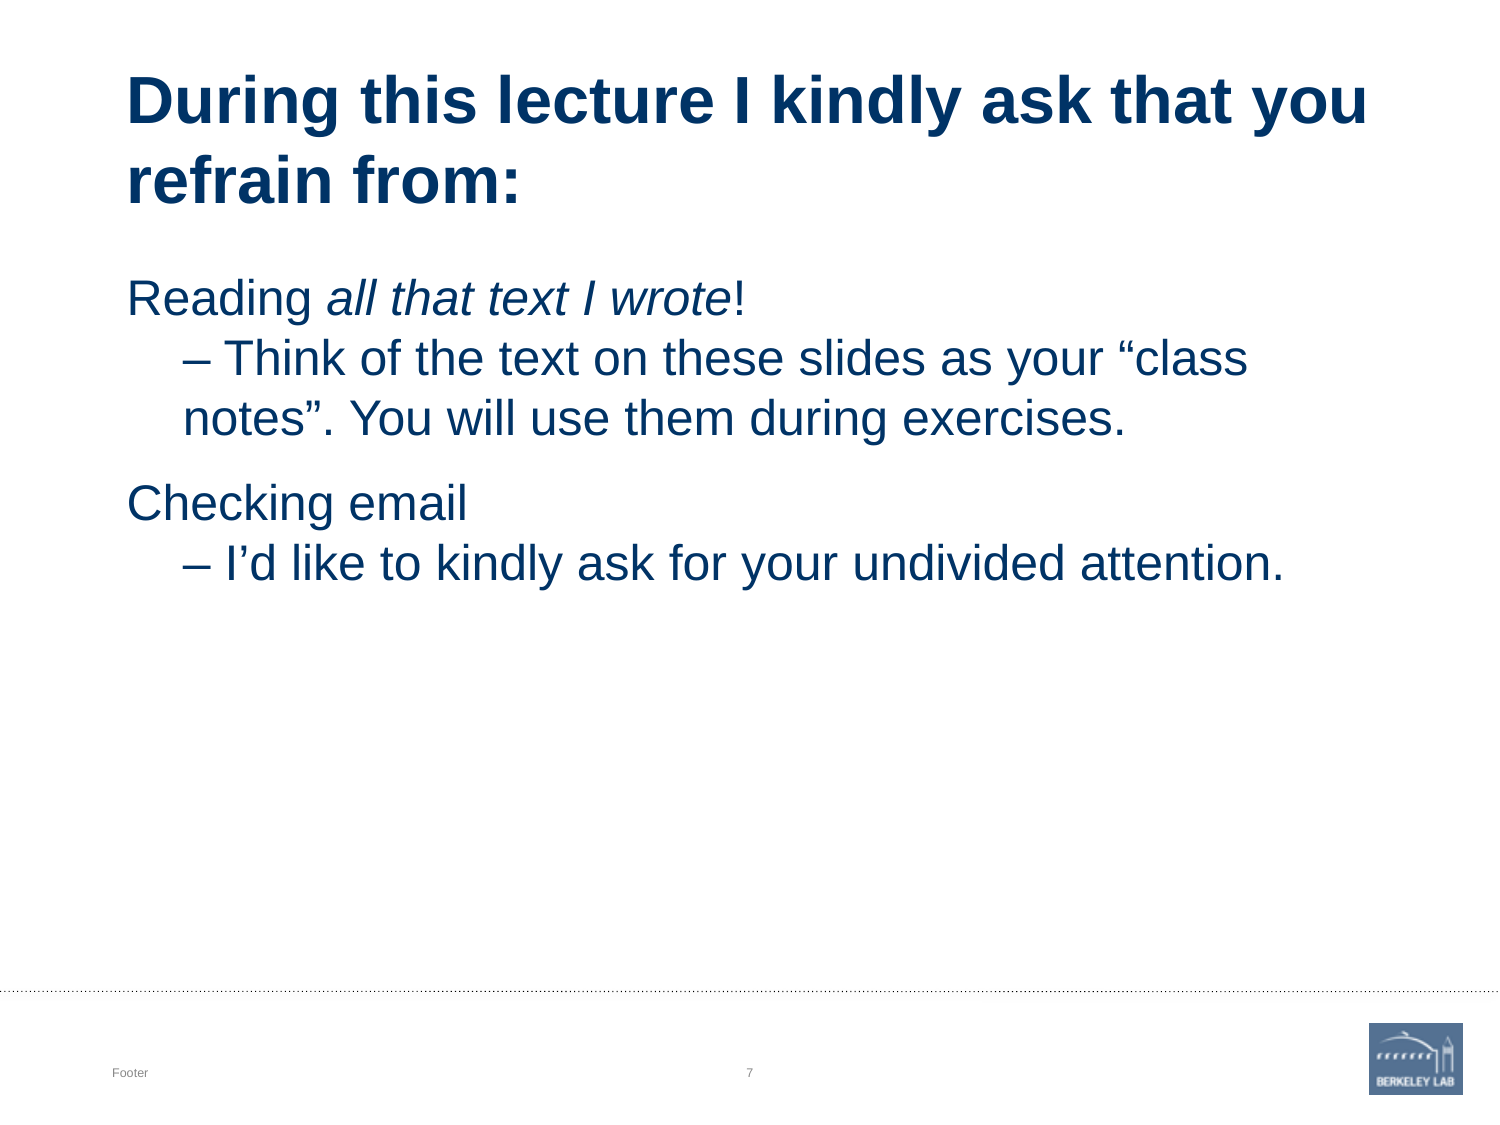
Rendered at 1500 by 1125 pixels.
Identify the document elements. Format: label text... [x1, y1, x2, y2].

list Reading all that text I wrote! – Think of the text on these slides as your “class notes”. You will use them during exercises. Checking email – I’d like to kindly ask for your undivided attention. [111, 258, 1389, 975]
picture [1369, 1023, 1463, 1095]
footer Footer [97, 1042, 573, 1103]
slide_number 7 [575, 1042, 925, 1103]
title During this lecture I kindly ask that you refrain from: [111, 42, 1389, 231]
